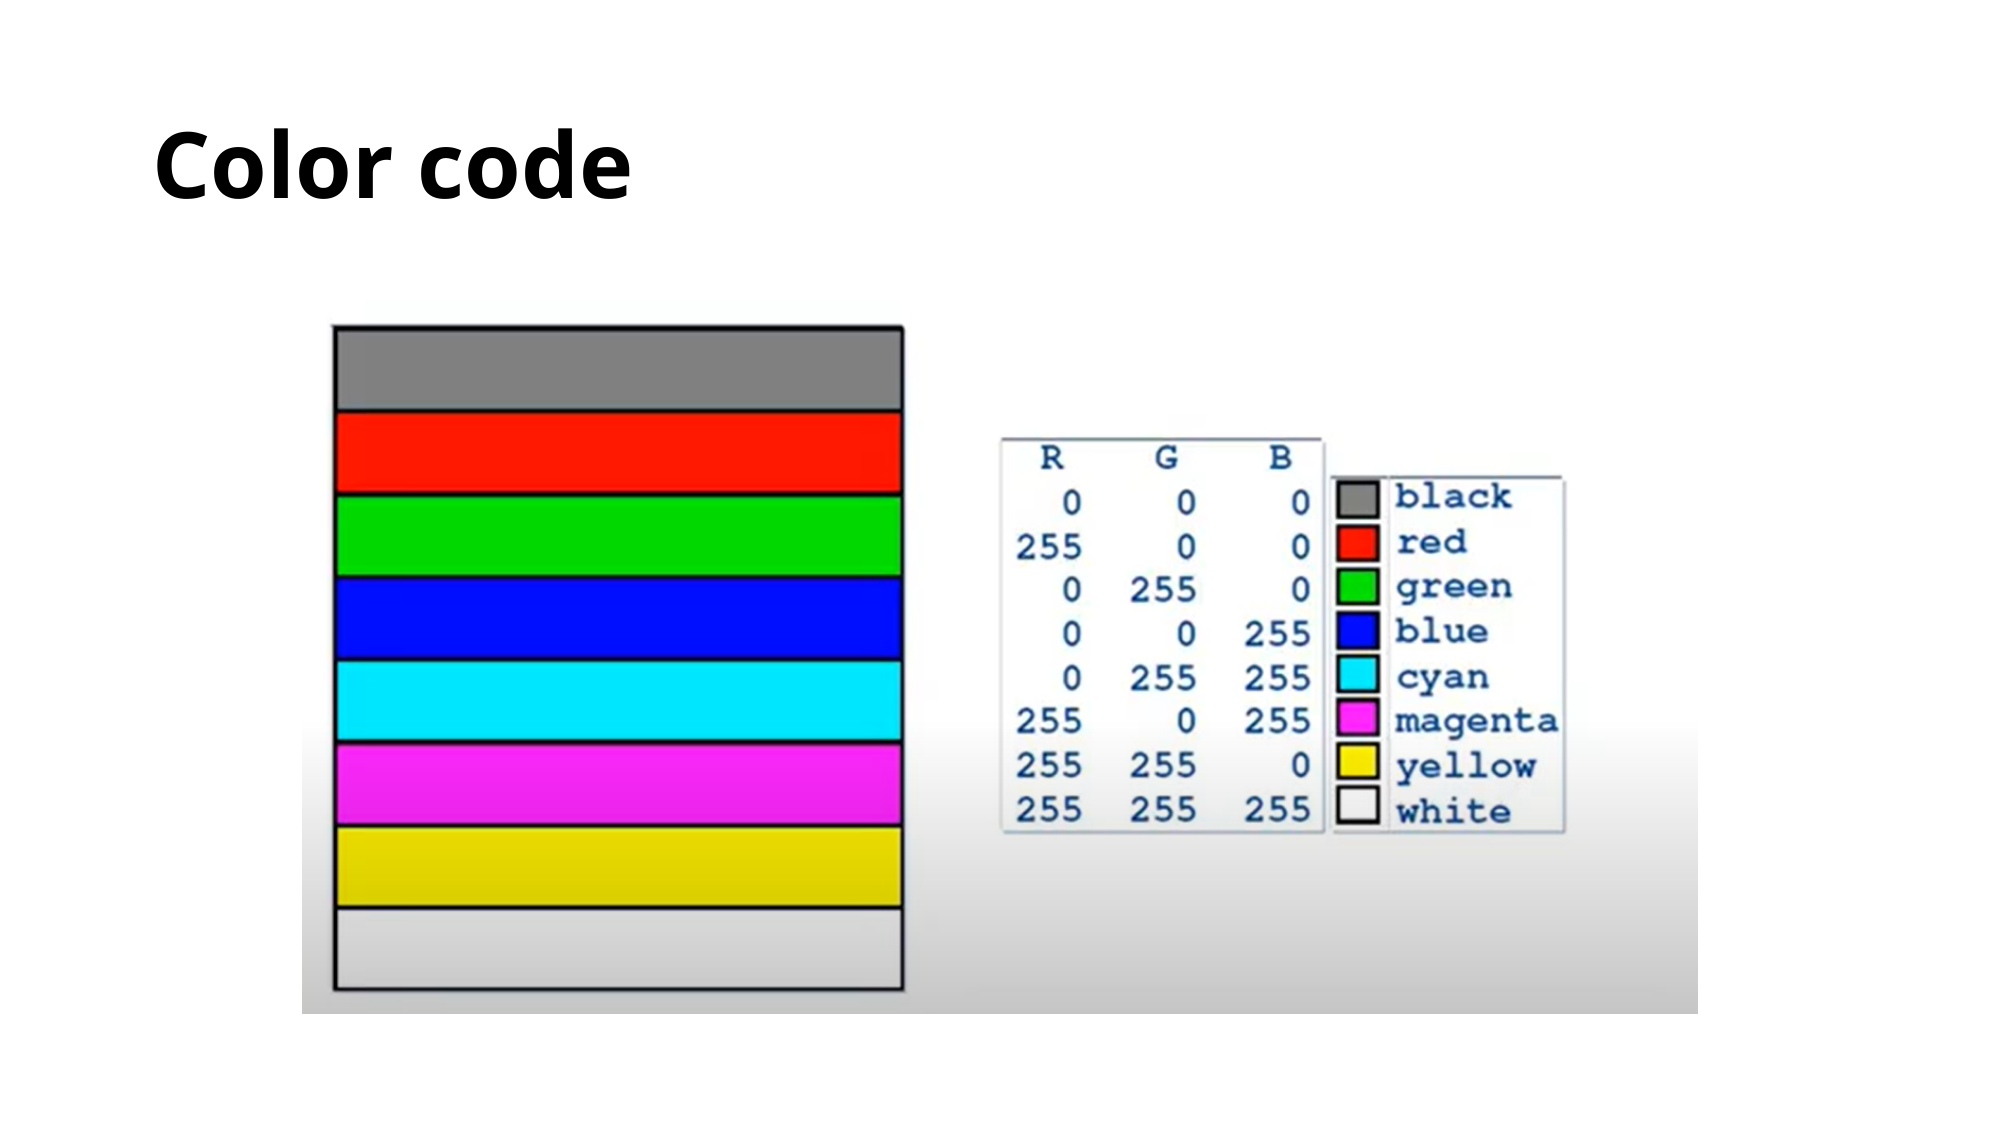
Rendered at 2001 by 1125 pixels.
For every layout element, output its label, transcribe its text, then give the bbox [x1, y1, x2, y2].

title Color code [137, 59, 1863, 278]
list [302, 299, 1698, 1014]
